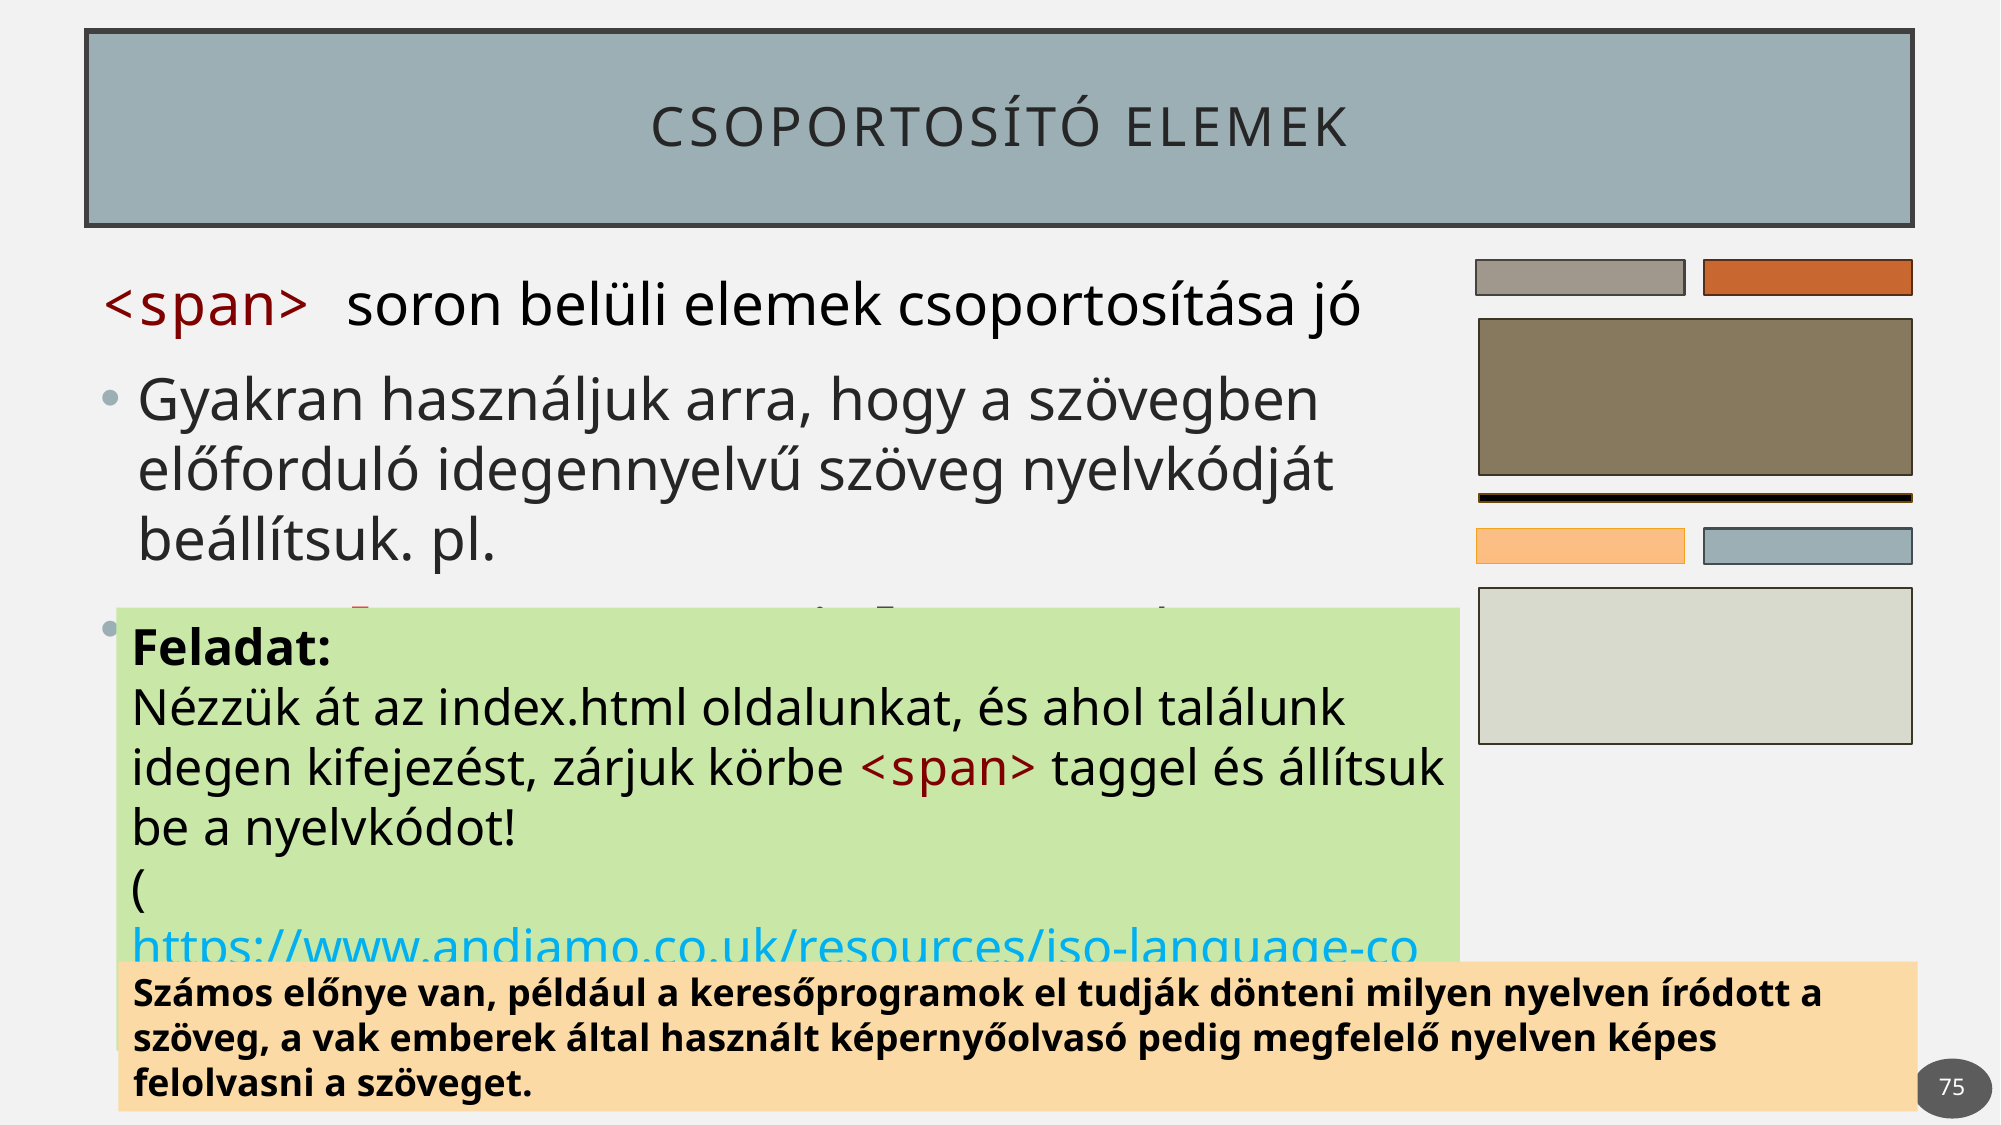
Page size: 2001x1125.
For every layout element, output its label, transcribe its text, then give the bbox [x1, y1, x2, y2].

text_box <span> soron belüli elemek csoportosítása jó [86, 259, 1461, 345]
list Gyakran használjuk arra, hogy a szövegben előforduló idegennyelvű szöveg nyelvkódját beállítsuk. pl. <span lang="en">Social Network</span> [85, 354, 1477, 821]
title Csoportosító elemek [84, 28, 1915, 228]
slide_number 75 [1918, 1058, 1993, 1119]
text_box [1476, 259, 1913, 745]
text_box Feladat: Nézzük át az index.html oldalunkat, és ahol találunk idegen kifejezést, zárjuk körbe <span> taggel és állítsuk be a nyelvkódot! (https://www.andiamo.co.uk/resources/iso-language-codes/) [116, 607, 1460, 1051]
text_box Számos előnye van, például a keresőprogramok el tudják dönteni milyen nyelven íródott a szöveg, a vak emberek által használt képernyőolvasó pedig megfelelő nyelven képes felolvasni a szöveget. [118, 961, 1918, 1112]
